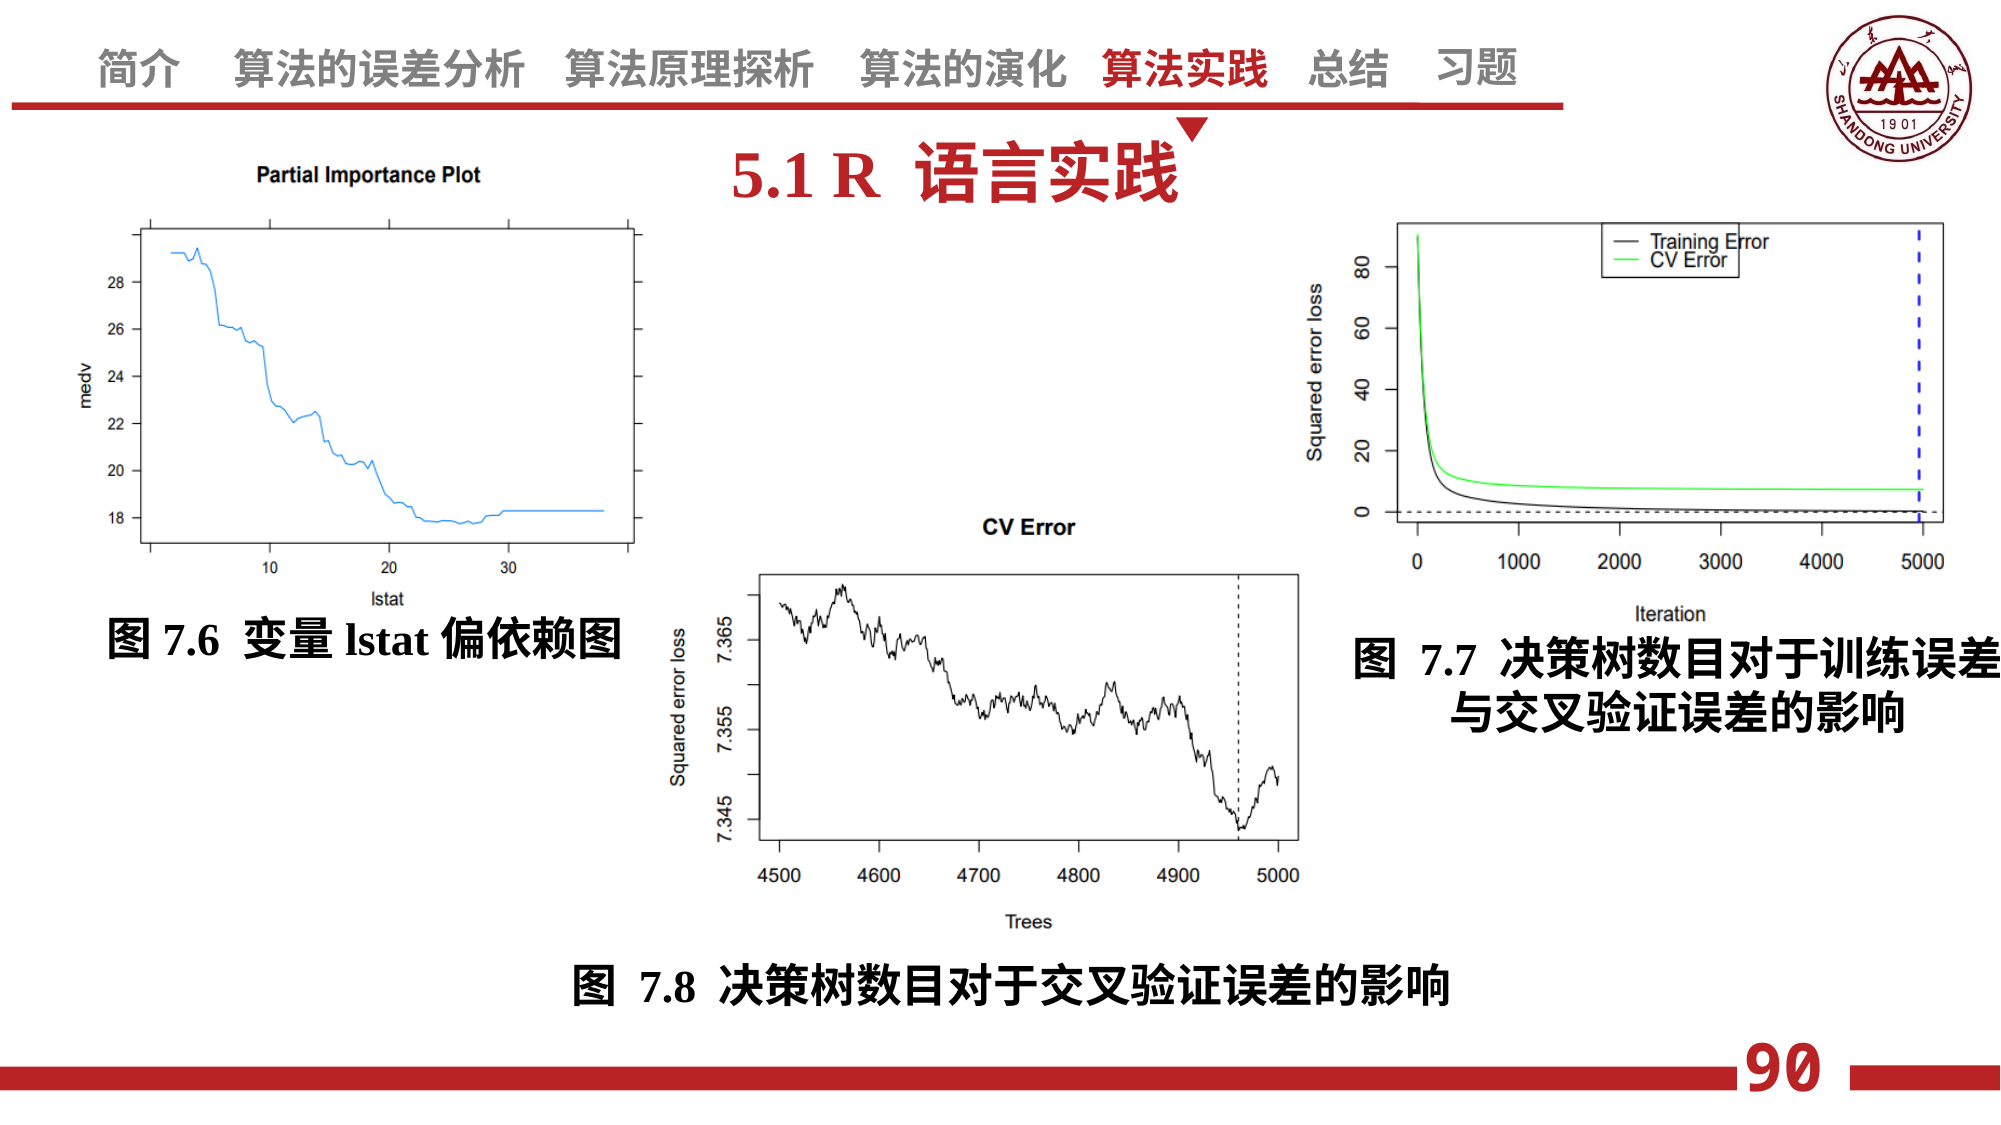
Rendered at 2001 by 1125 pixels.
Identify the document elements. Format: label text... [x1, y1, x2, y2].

text_box 图 7.7 决策树数目对于训练误差 与交叉验证误差的影响 [1322, 621, 2000, 747]
text_box 5.1 R 语言实践 [704, 123, 1707, 218]
picture [1820, 9, 1977, 167]
text_box 图 7.8 决策树数目对于交叉验证误差的影响 [522, 949, 1501, 1020]
picture [72, 149, 1980, 949]
text_box 图7.6 变量lstat偏依赖图 [0, 602, 651, 673]
